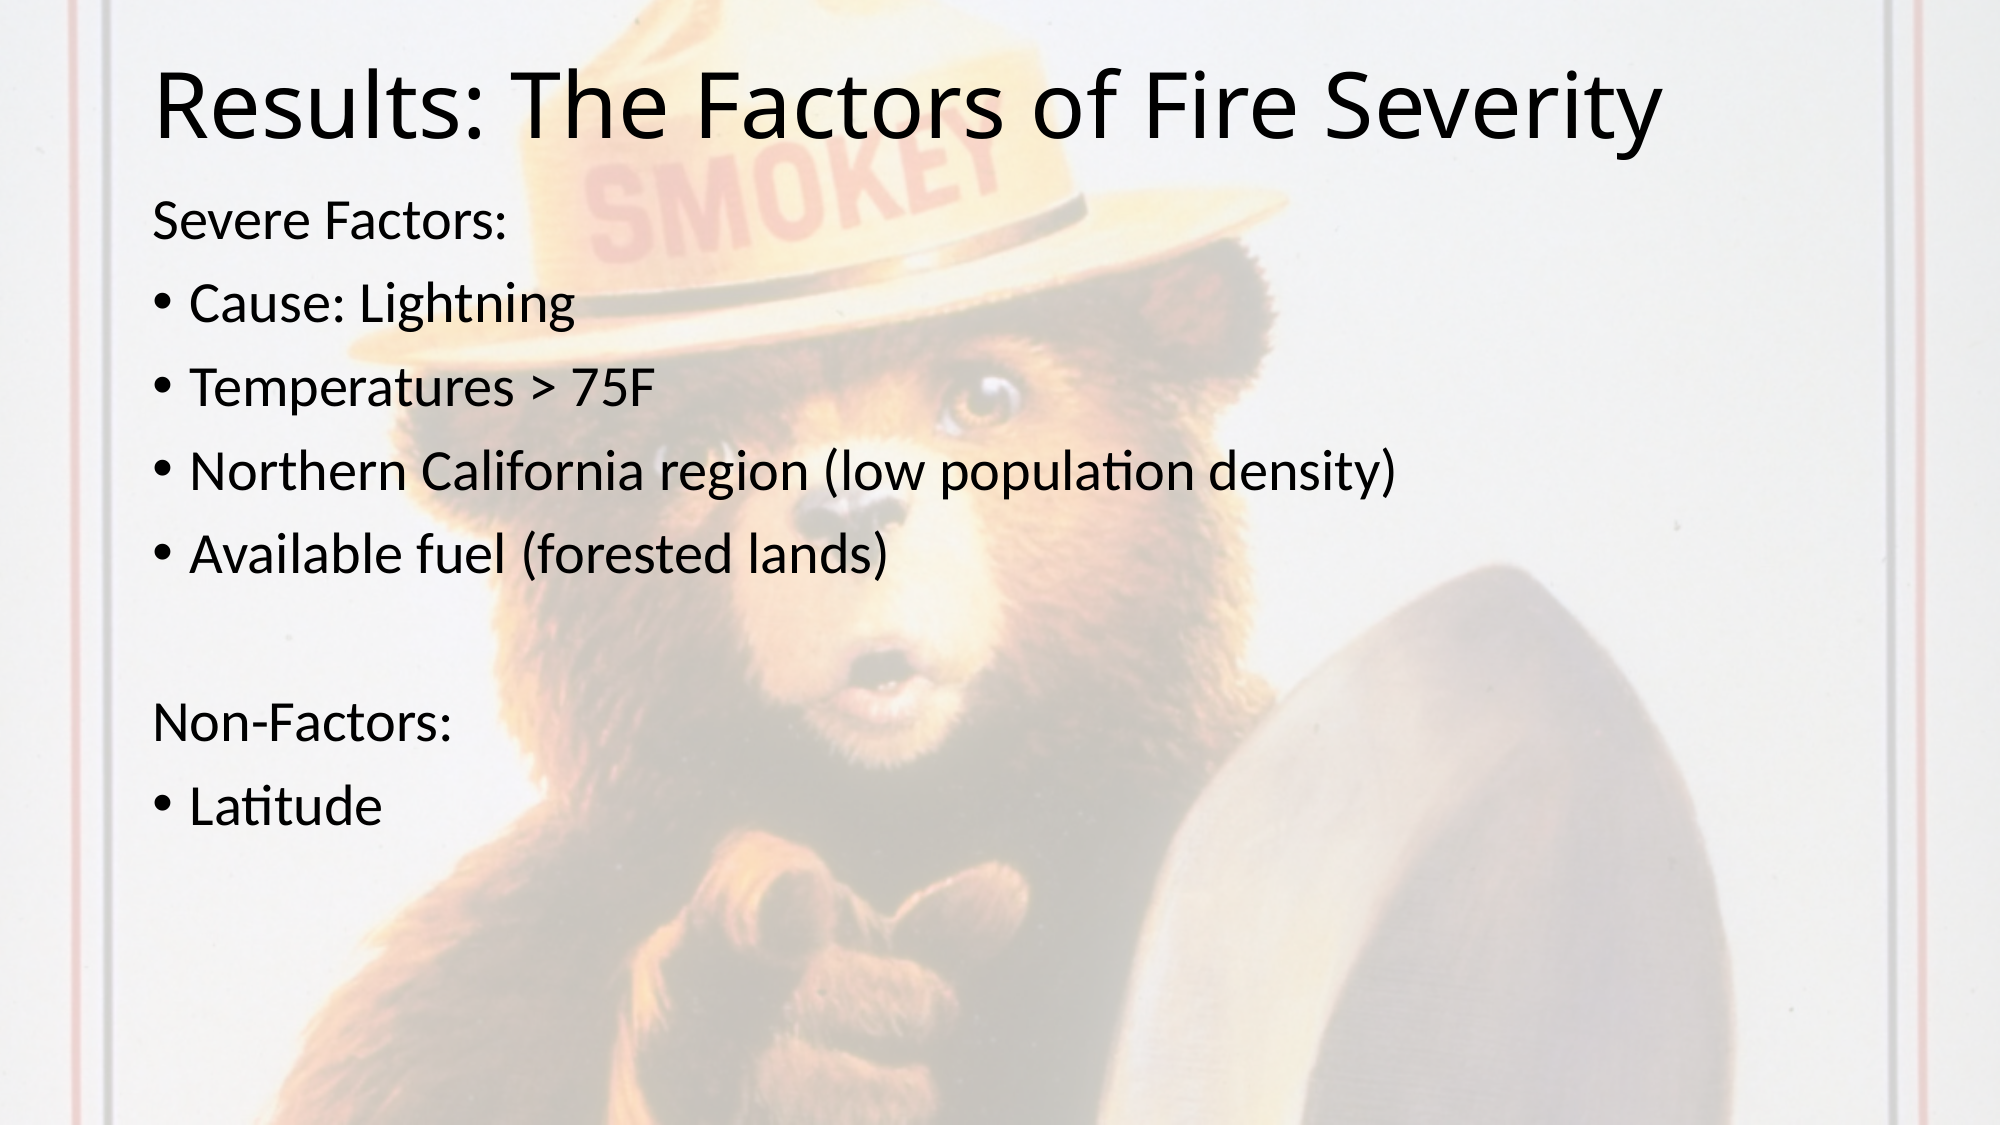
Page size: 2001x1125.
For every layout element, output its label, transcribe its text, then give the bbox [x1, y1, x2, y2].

list Severe Factors: Cause: Lightning Temperatures > 75F Northern California region (low population density) Available fuel (forested lands) Non-Factors: Latitude [137, 181, 1863, 1125]
title Results: The Factors of Fire Severity [137, 0, 1863, 181]
